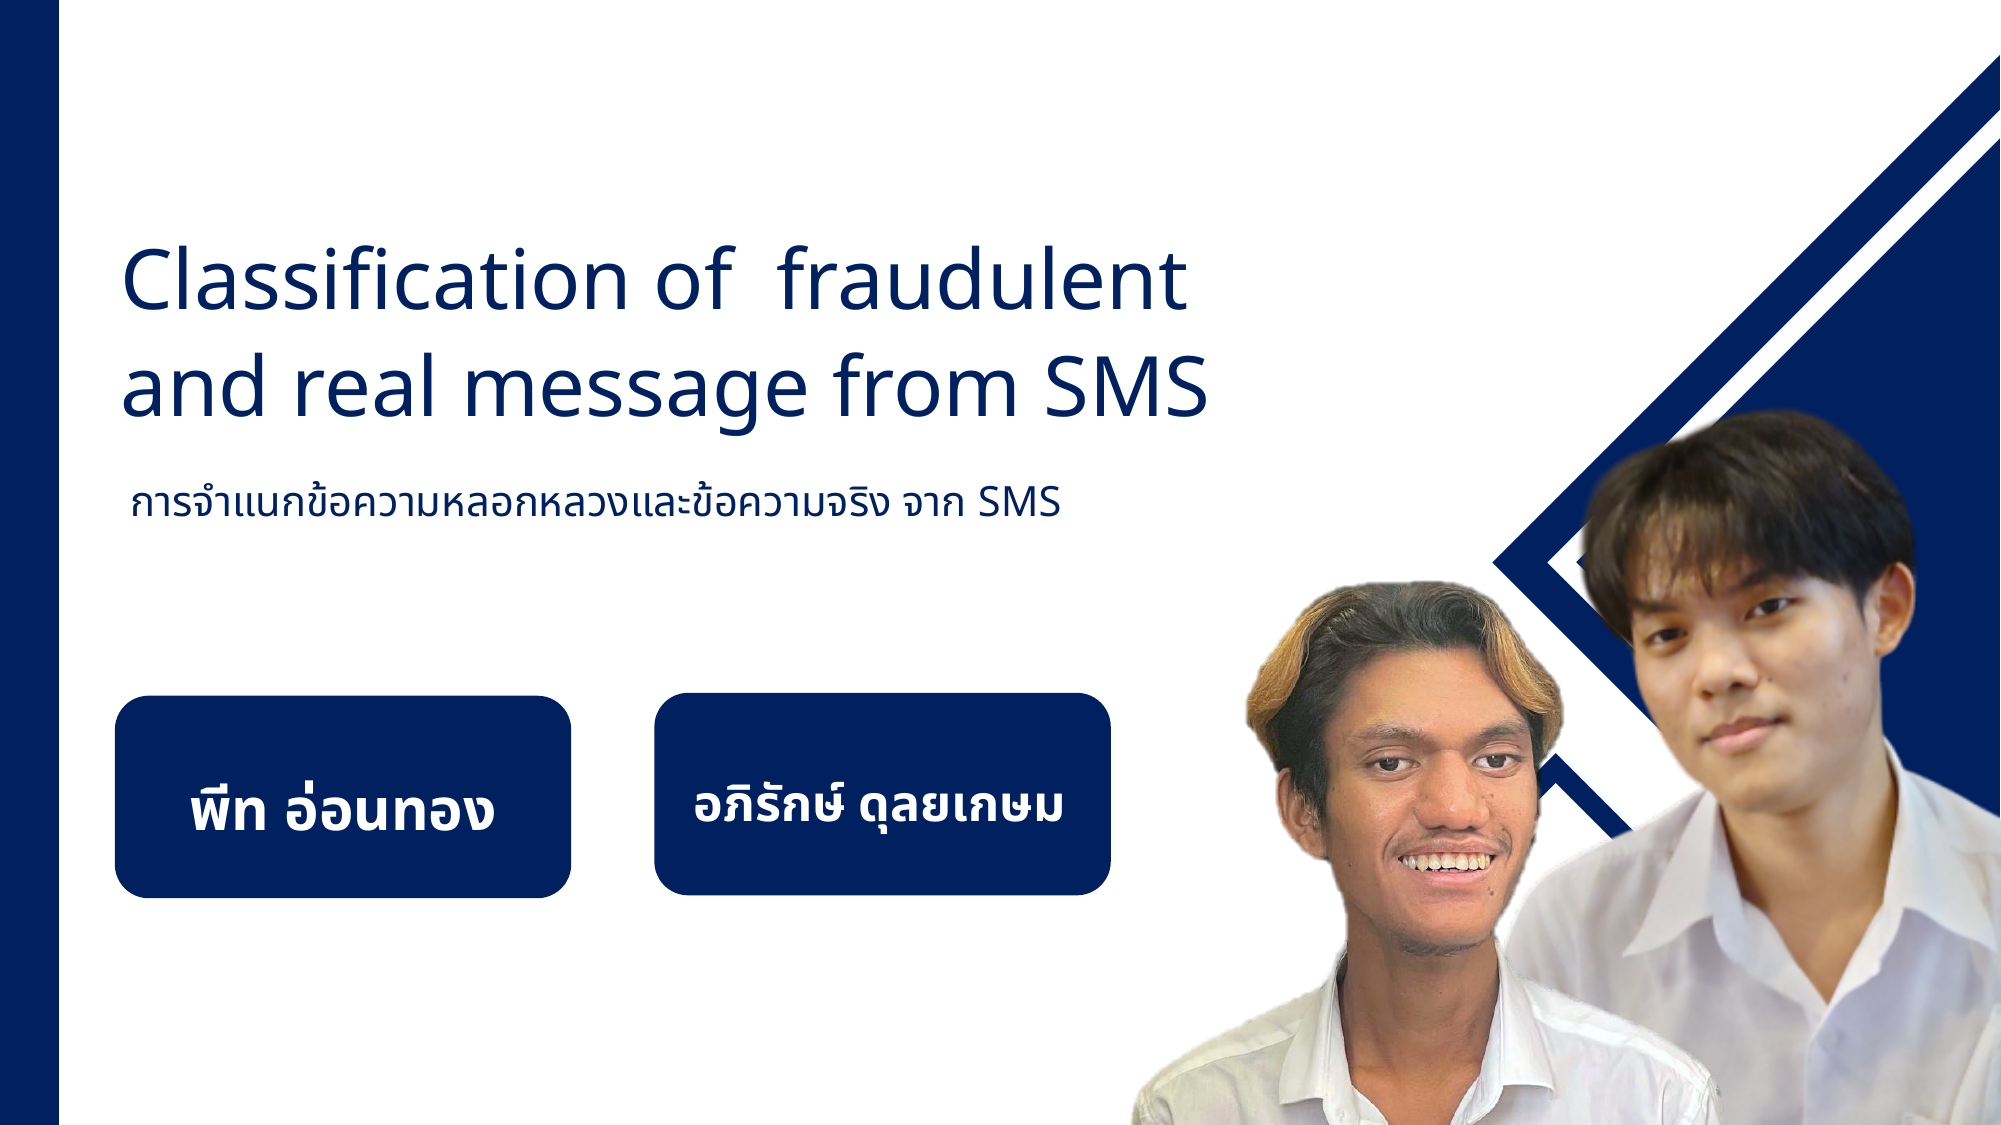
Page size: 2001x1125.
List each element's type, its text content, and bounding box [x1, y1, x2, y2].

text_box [1679, 242, 2000, 336]
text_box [1640, 203, 2000, 336]
text_box อภิรักษ์ ดุลยเกษม [678, 764, 811, 840]
text_box การจำแนกข้อความหลอกหลวงและข้อความจริง จาก SMS [115, 467, 811, 533]
text_box Classification of fraudulent and real message from SMS [120, 218, 1332, 433]
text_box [0, 0, 60, 1125]
text_box [653, 691, 811, 897]
text_box พีท อ่อนทอง [131, 764, 556, 850]
picture [811, 336, 2001, 1125]
text_box [113, 694, 573, 900]
